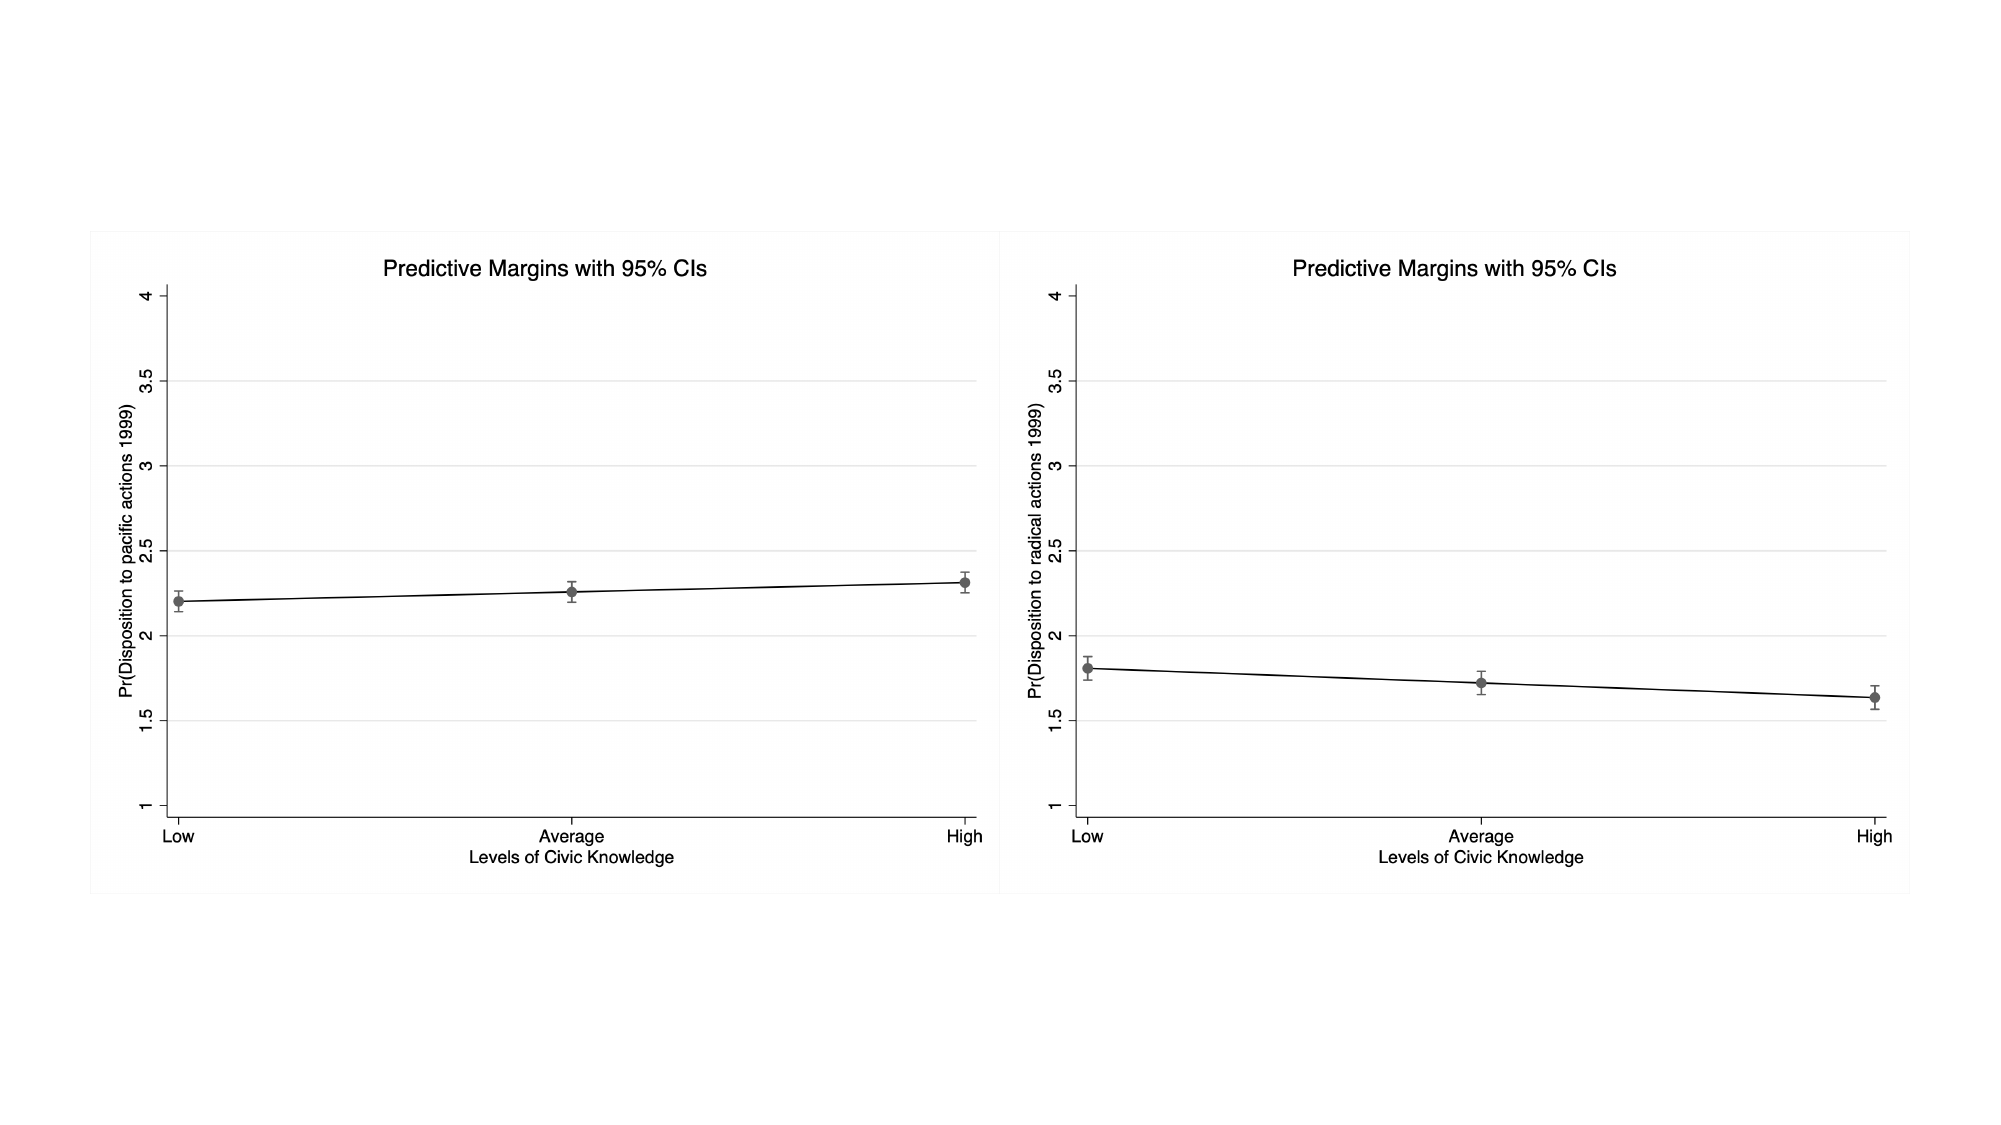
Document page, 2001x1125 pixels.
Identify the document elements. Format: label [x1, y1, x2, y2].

text_box [90, 231, 1910, 894]
